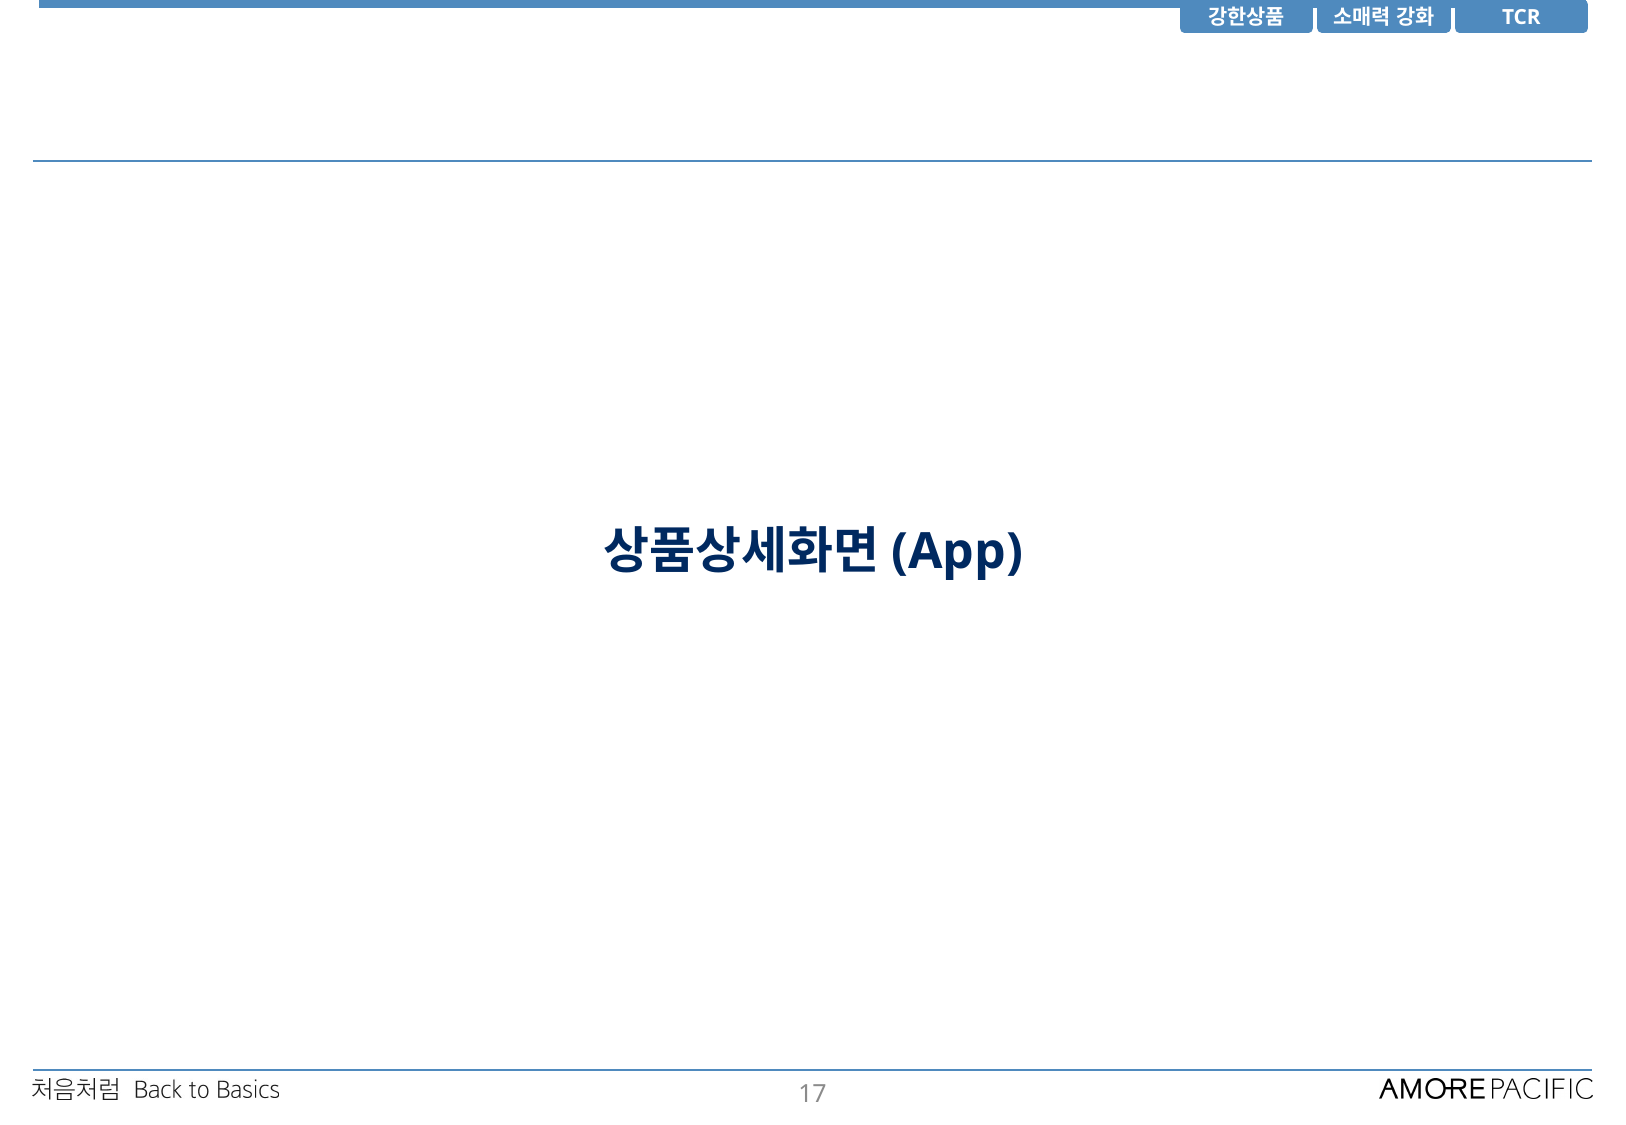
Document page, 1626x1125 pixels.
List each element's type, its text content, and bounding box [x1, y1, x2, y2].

text_box 상품상세화면(App) [603, 518, 1024, 579]
picture [32, 1078, 279, 1100]
slide_number 17 [761, 1070, 864, 1102]
picture [1379, 1078, 1593, 1099]
